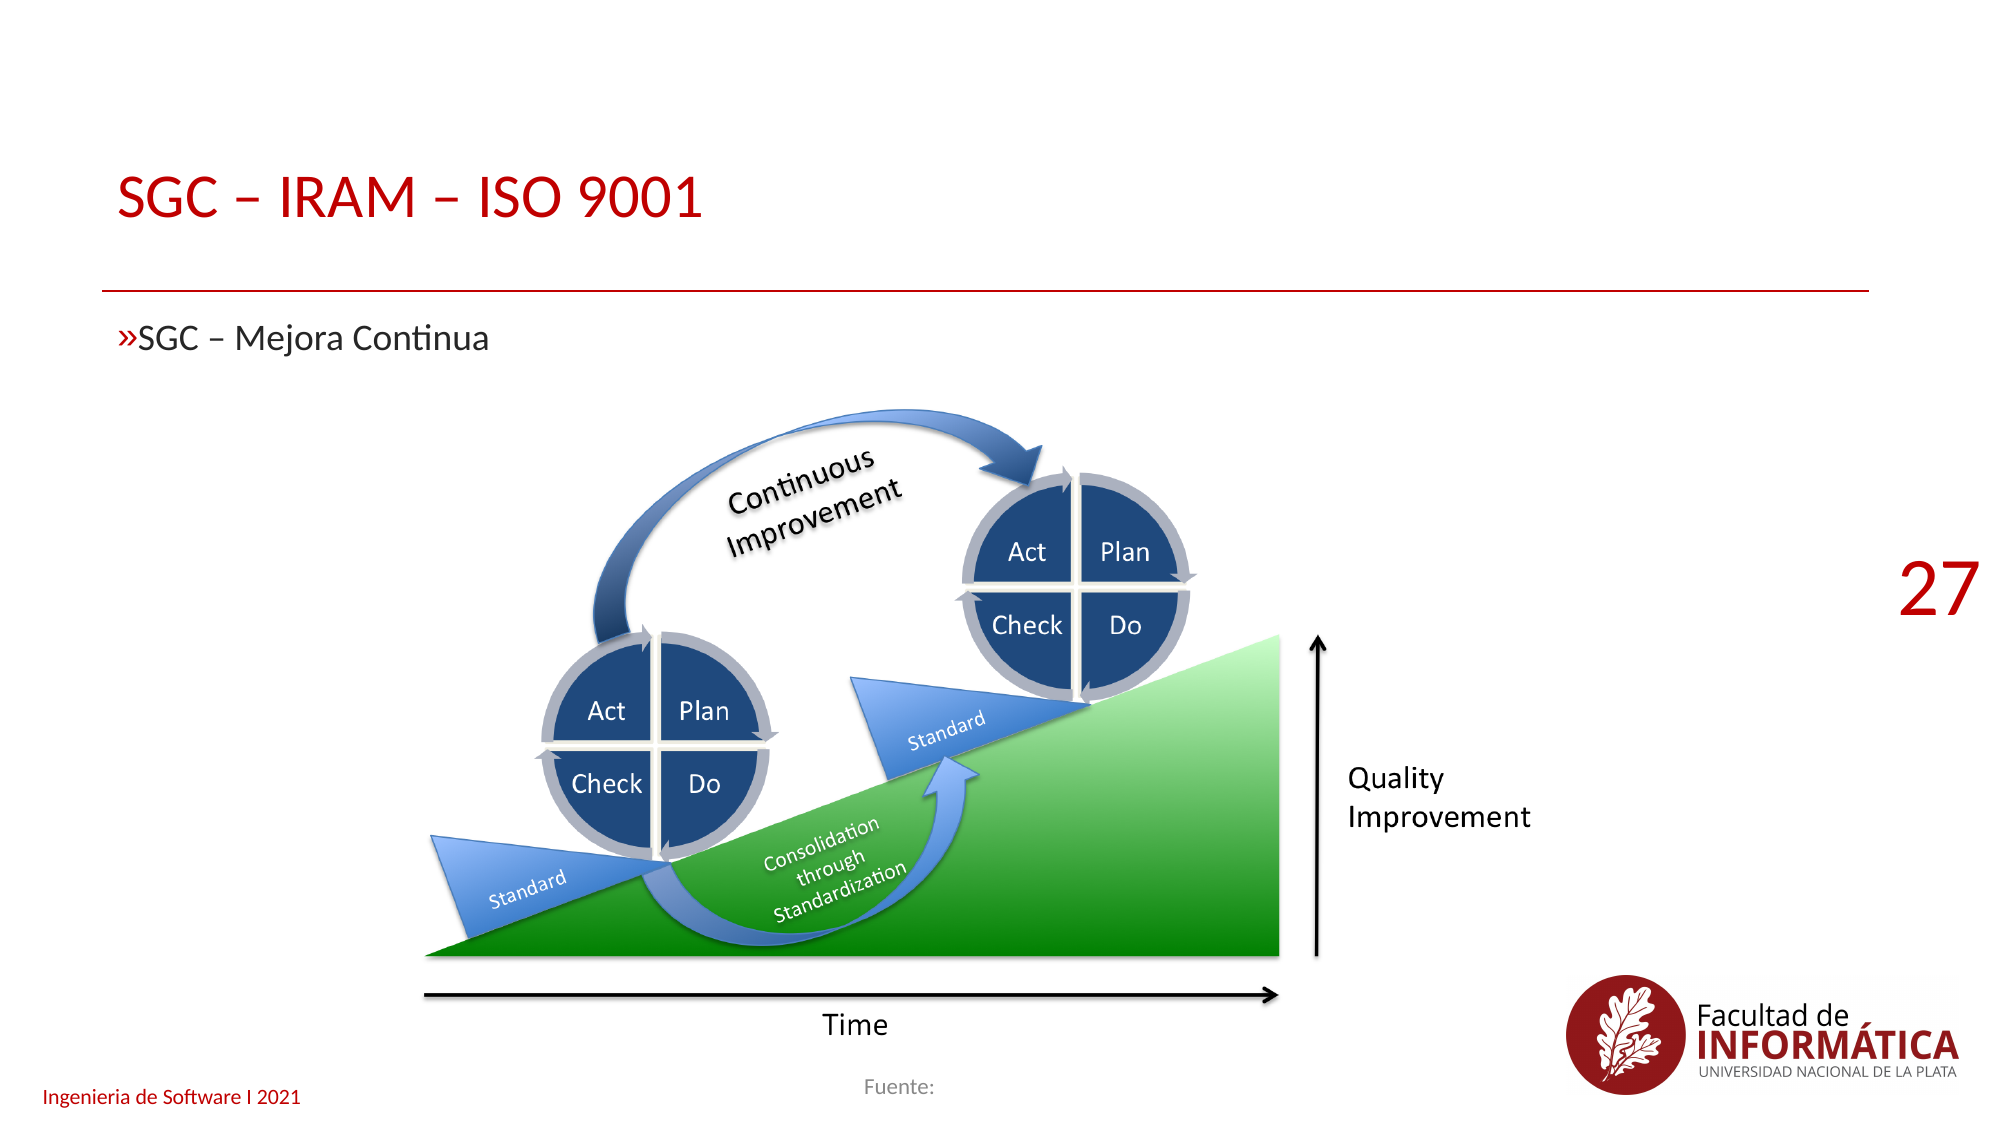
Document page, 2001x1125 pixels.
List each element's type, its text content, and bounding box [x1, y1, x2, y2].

footer Ingenieria de Software I 2021 [27, 1075, 382, 1111]
slide_number 27 [1709, 467, 1998, 640]
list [380, 377, 1552, 1071]
picture [1566, 975, 1959, 1095]
title SGC – IRAM – ISO 9001 [102, 105, 1870, 291]
list SGC – Mejora Continua [102, 312, 1709, 1047]
